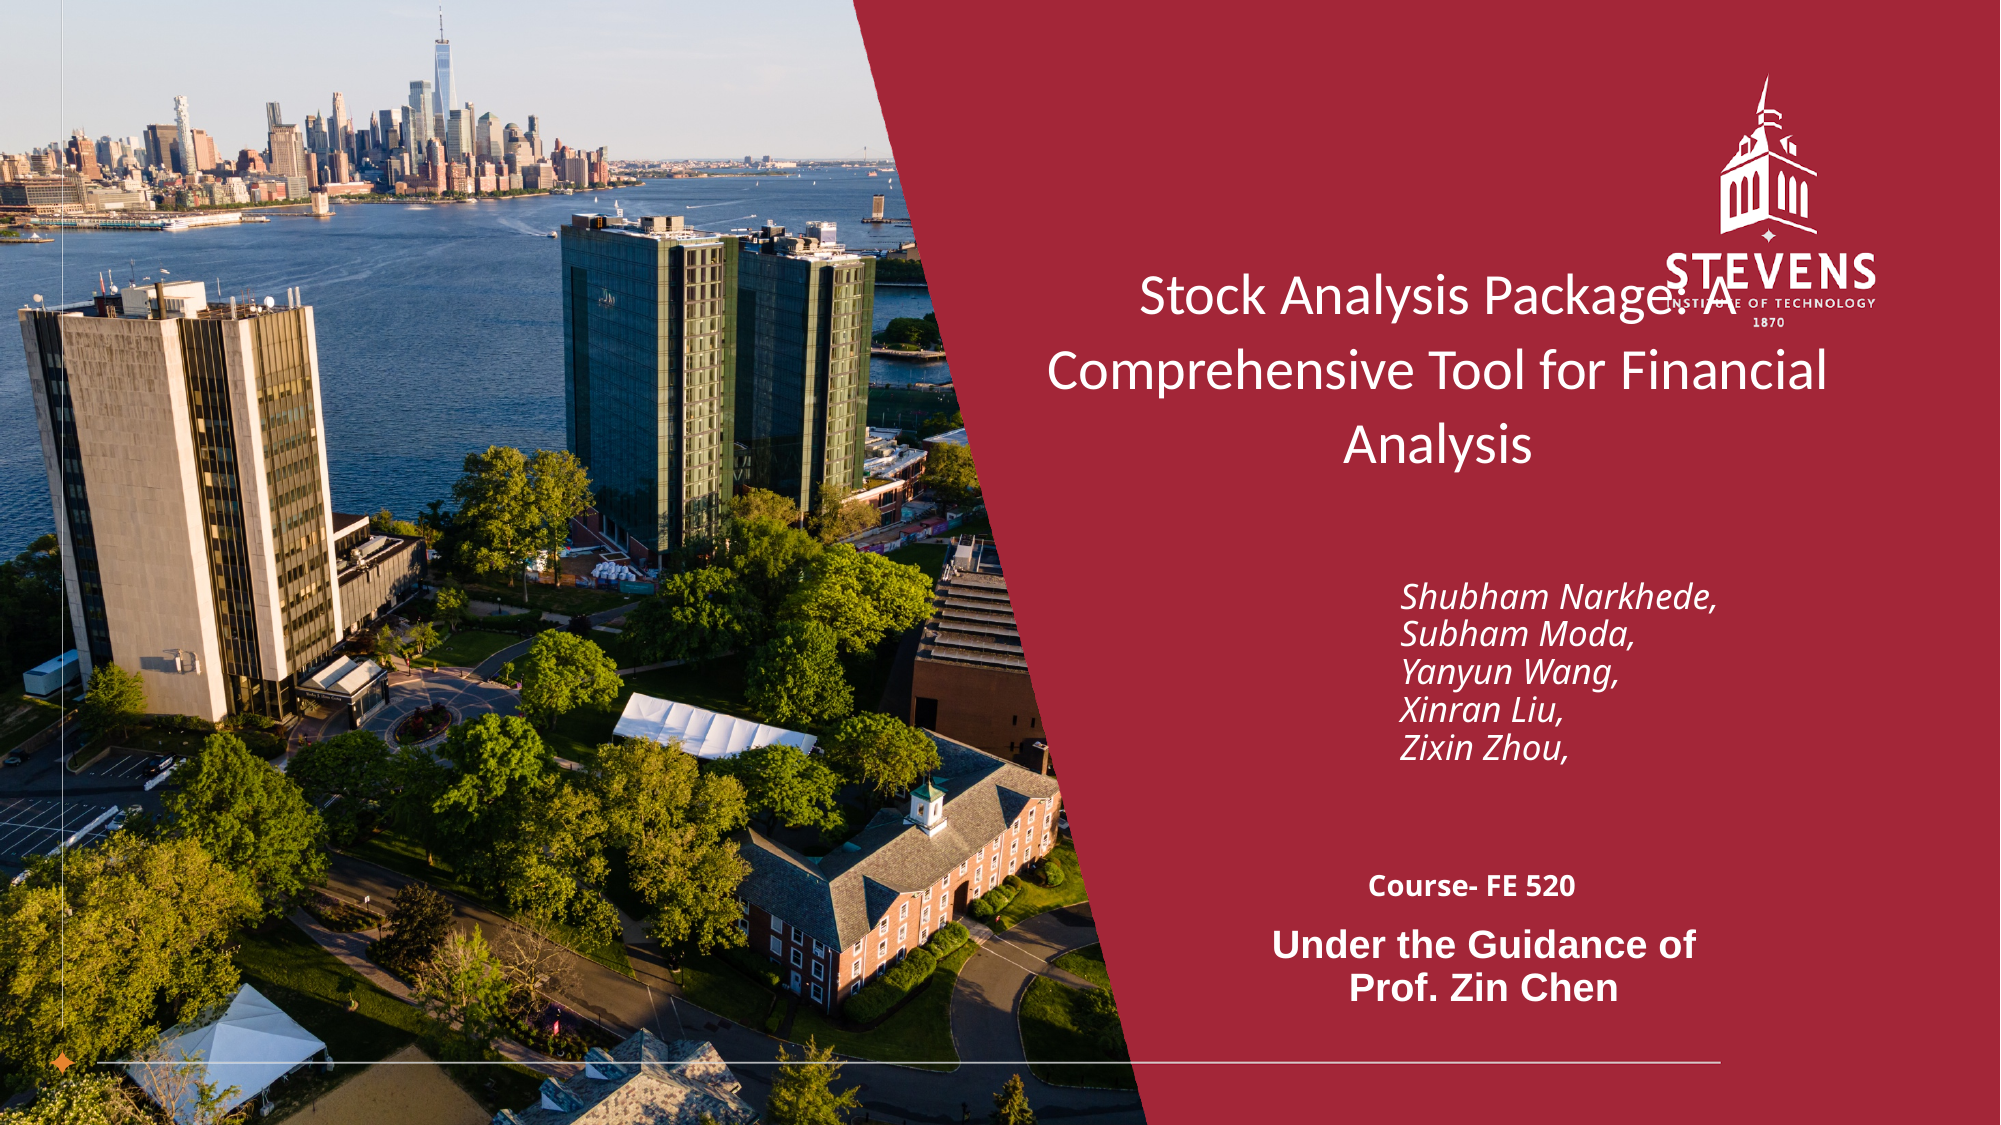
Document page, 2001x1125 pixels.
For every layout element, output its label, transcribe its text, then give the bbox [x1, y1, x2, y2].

title Stock Analysis Package: A Comprehensive Tool for Financial Analysis [937, 239, 1940, 484]
text_box Course- FE 520 [1083, 859, 1861, 910]
list Under the Guidance of Prof. Zin Chen [1095, 916, 1873, 1050]
subtitle Shubham Narkhede, Subham Moda, Yanyun Wang, Xinran Liu, Zixin Zhou, [1259, 533, 1861, 778]
picture [0, 0, 2000, 1125]
